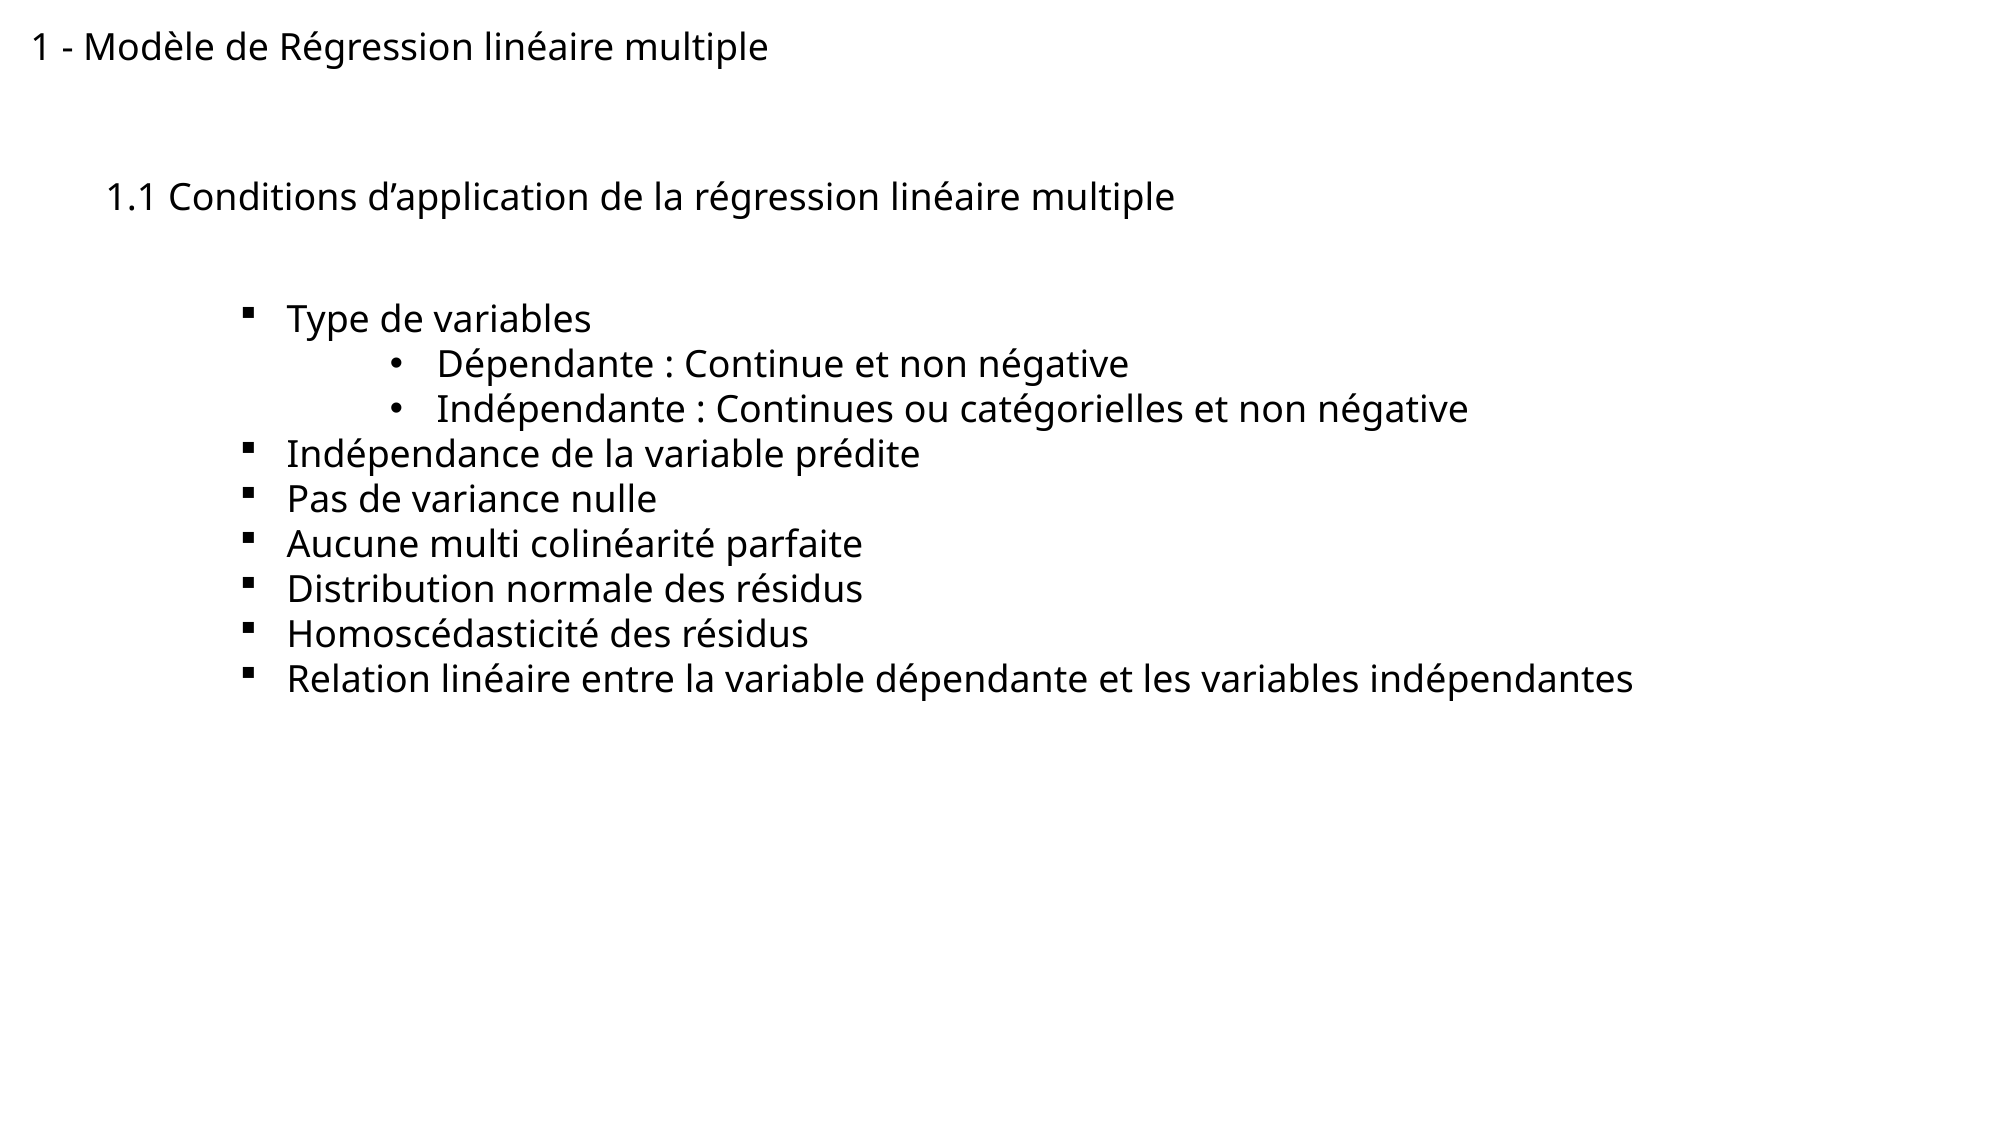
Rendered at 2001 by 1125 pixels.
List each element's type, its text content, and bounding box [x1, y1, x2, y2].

text_box 1 - Modèle de Régression linéaire multiple [15, 15, 922, 75]
text_box Type de variables Dépendante : Continue et non négative Indépendante : Continues ou catégorielles et non négative Indépendance de la variable prédite Pas de variance nulle Aucune multi colinéarité parfaite Distribution normale des résidus Homoscédasticité des résidus Relation linéaire entre la variable dépendante et les variables indépendantes [225, 287, 1871, 708]
text_box 1.1 Conditions d’application de la régression linéaire multiple [90, 165, 1260, 226]
